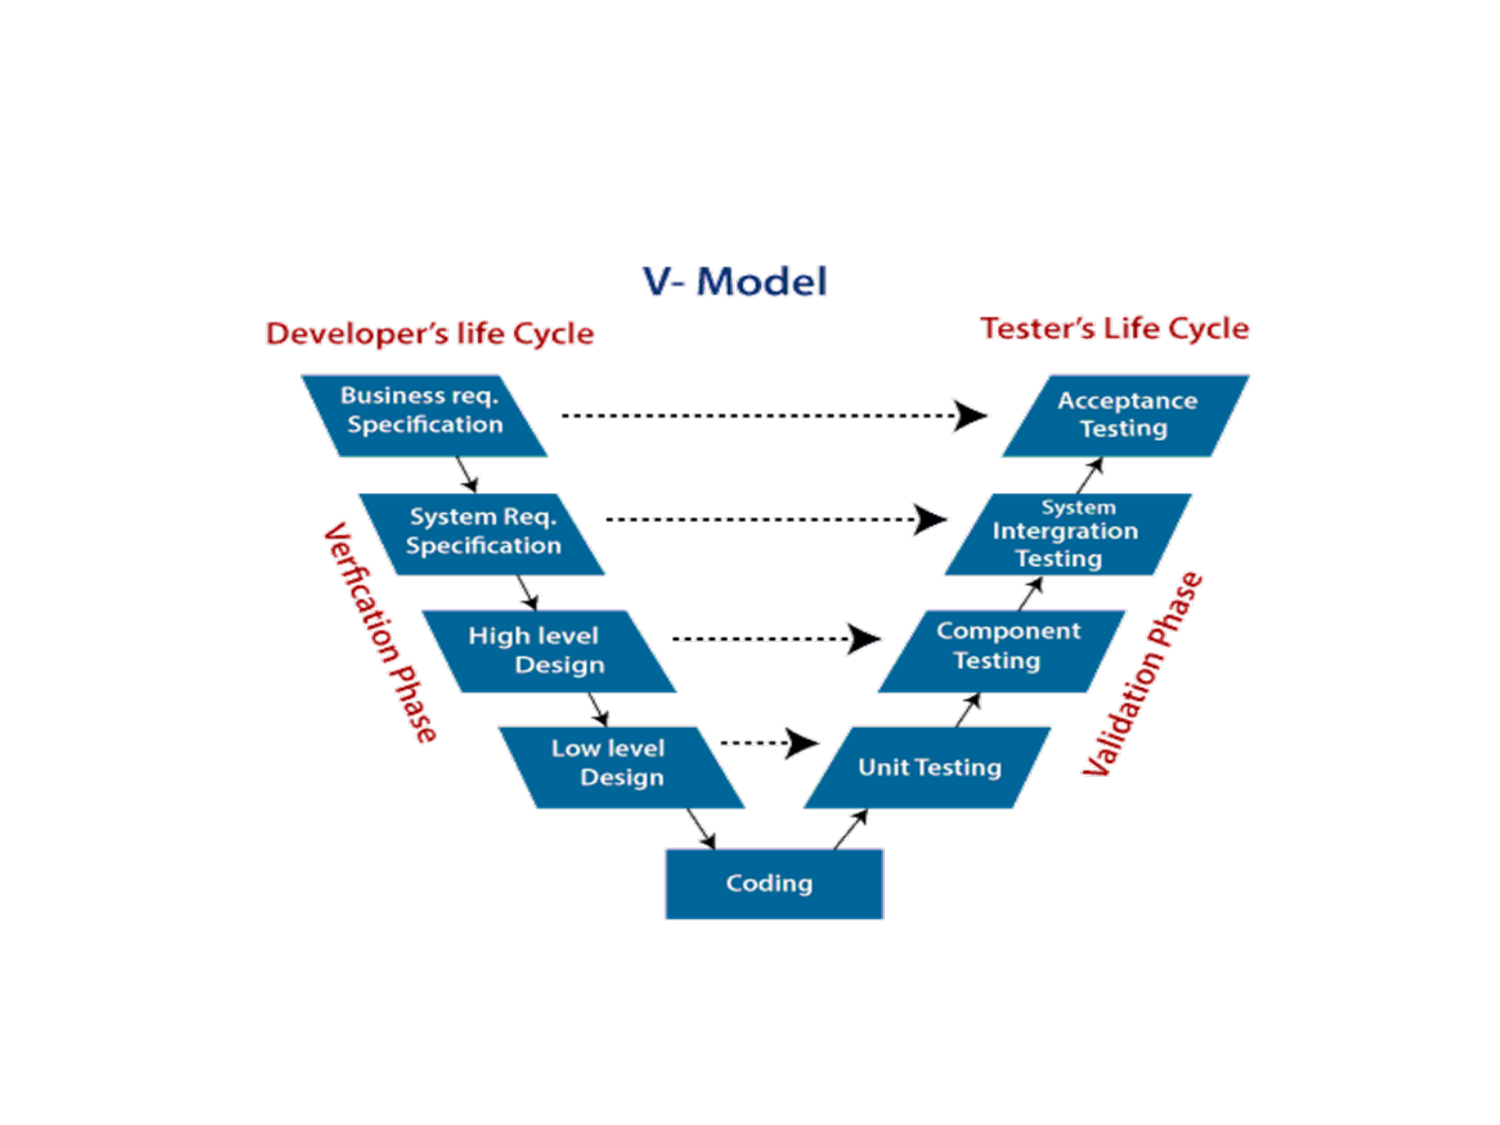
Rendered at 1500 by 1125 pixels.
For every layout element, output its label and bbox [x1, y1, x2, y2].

list [253, 255, 1259, 947]
